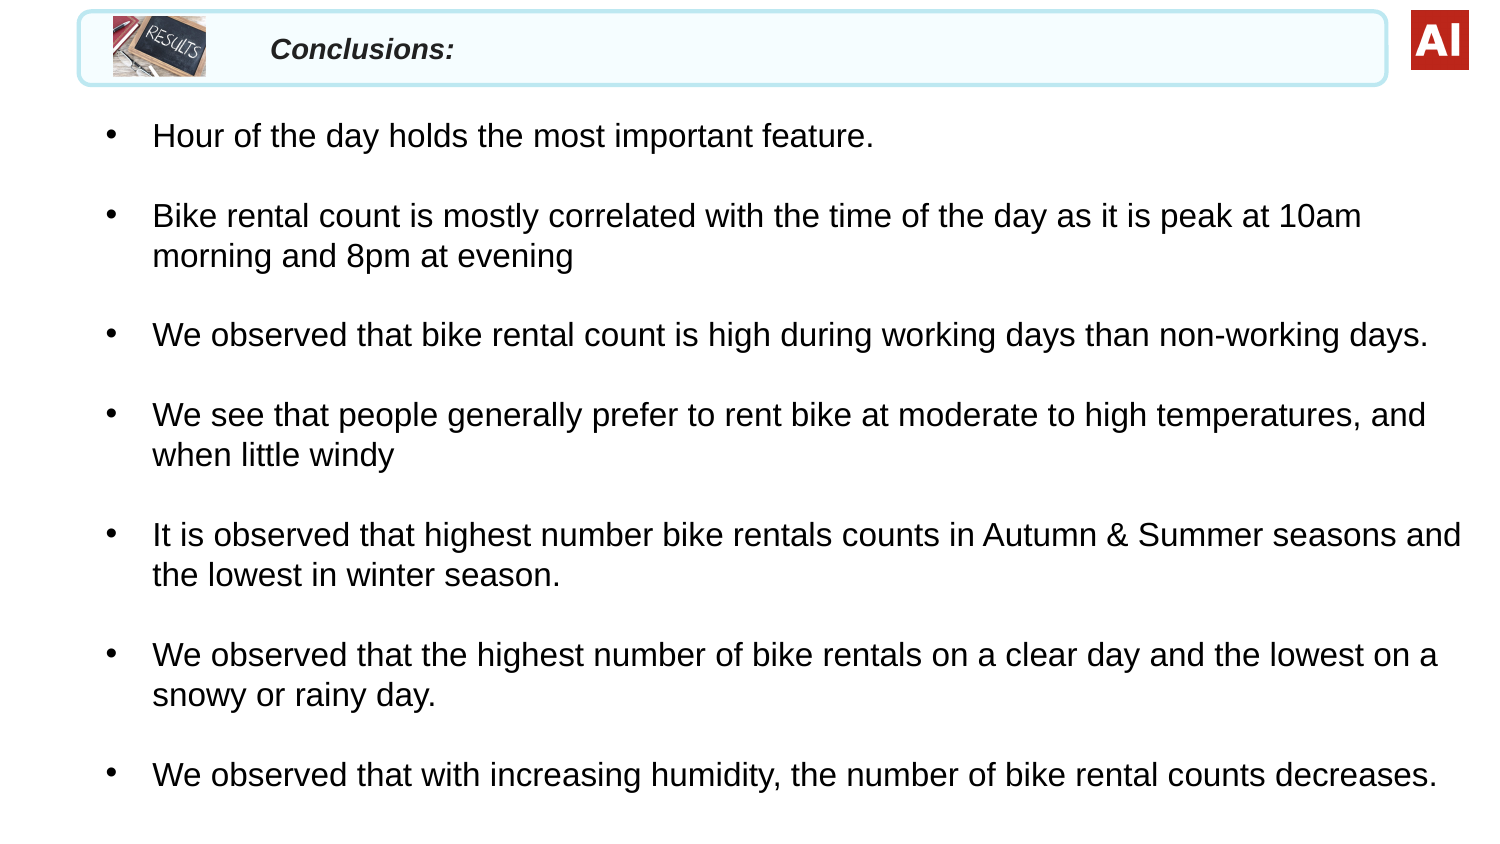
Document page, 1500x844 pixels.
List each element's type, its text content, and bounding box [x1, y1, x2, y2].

text_box Hour of the day holds the most important feature. Bike rental count is mostly correlated with the time of the day as it is peak at 10am morning and 8pm at evening We observed that bike rental count is high during working days than non-working days. We see that people generally prefer to rent bike at moderate to high temperatures, and when little windy It is observed that highest number bike rentals counts in Autumn & Summer seasons and the lowest in winter season. We observed that the highest number of bike rentals on a clear day and the lowest on a snowy or rainy day. We observed that with increasing humidity, the number of bike rental counts decreases. [90, 106, 1480, 835]
picture [113, 16, 206, 77]
text_box Conclusions: [76, 9, 1389, 88]
picture [1411, 10, 1469, 70]
